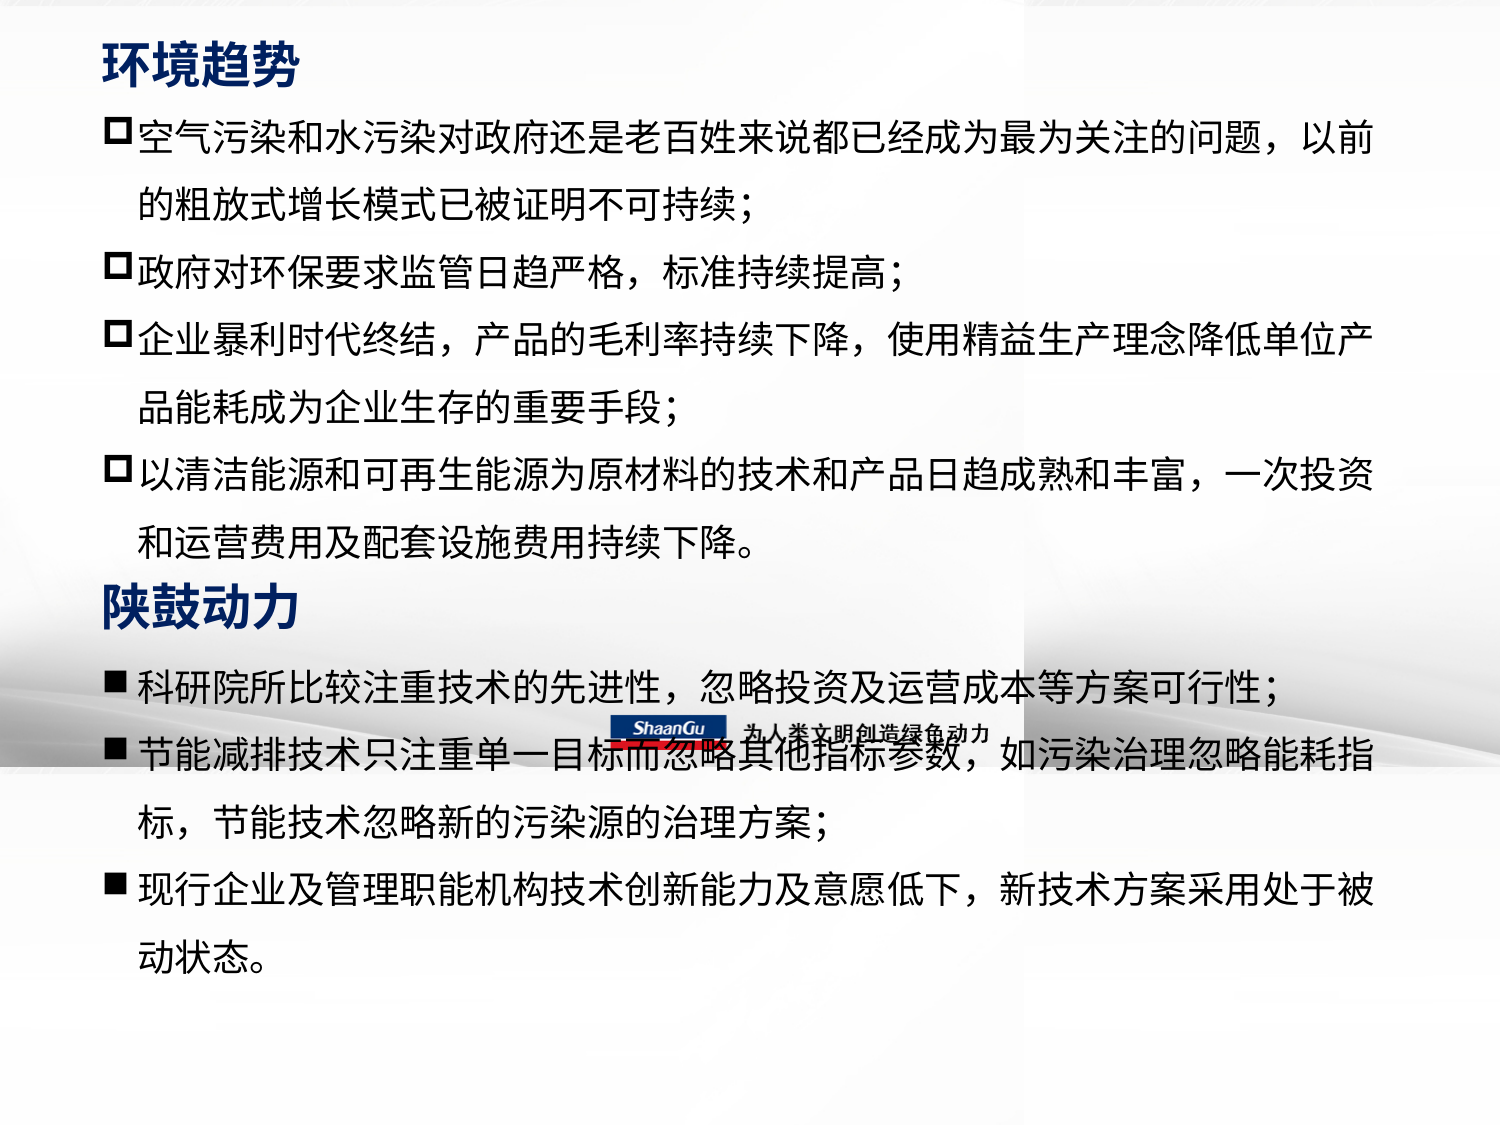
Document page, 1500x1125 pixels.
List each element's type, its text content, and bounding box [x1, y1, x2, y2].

text_box 陕鼓动力 [87, 567, 1496, 643]
text_box 科研院所比较注重技术的先进性，忽略投资及运营成本等方案可行性； 节能减排技术只注重单一目标而忽略其他指标参数，如污染治理忽略能耗指标，节能技术忽略新的污染源的治理方案； 现行企业及管理职能机构技术创新能力及意愿低下，新技术方案采用处于被动状态。 [86, 633, 1393, 987]
text_box 环境趋势 [87, 26, 1496, 101]
picture [0, 0, 1500, 1125]
text_box 空气污染和水污染对政府还是老百姓来说都已经成为最为关注的问题，以前的粗放式增长模式已被证明不可持续； 政府对环保要求监管日趋严格，标准持续提高； 企业暴利时代终结，产品的毛利率持续下降，使用精益生产理念降低单位产品能耗成为企业生存的重要手段； 以清洁能源和可再生能源为原材料的技术和产品日趋成熟和丰富，一次投资和运营费用及配套设施费用持续下降。 [86, 83, 1410, 571]
